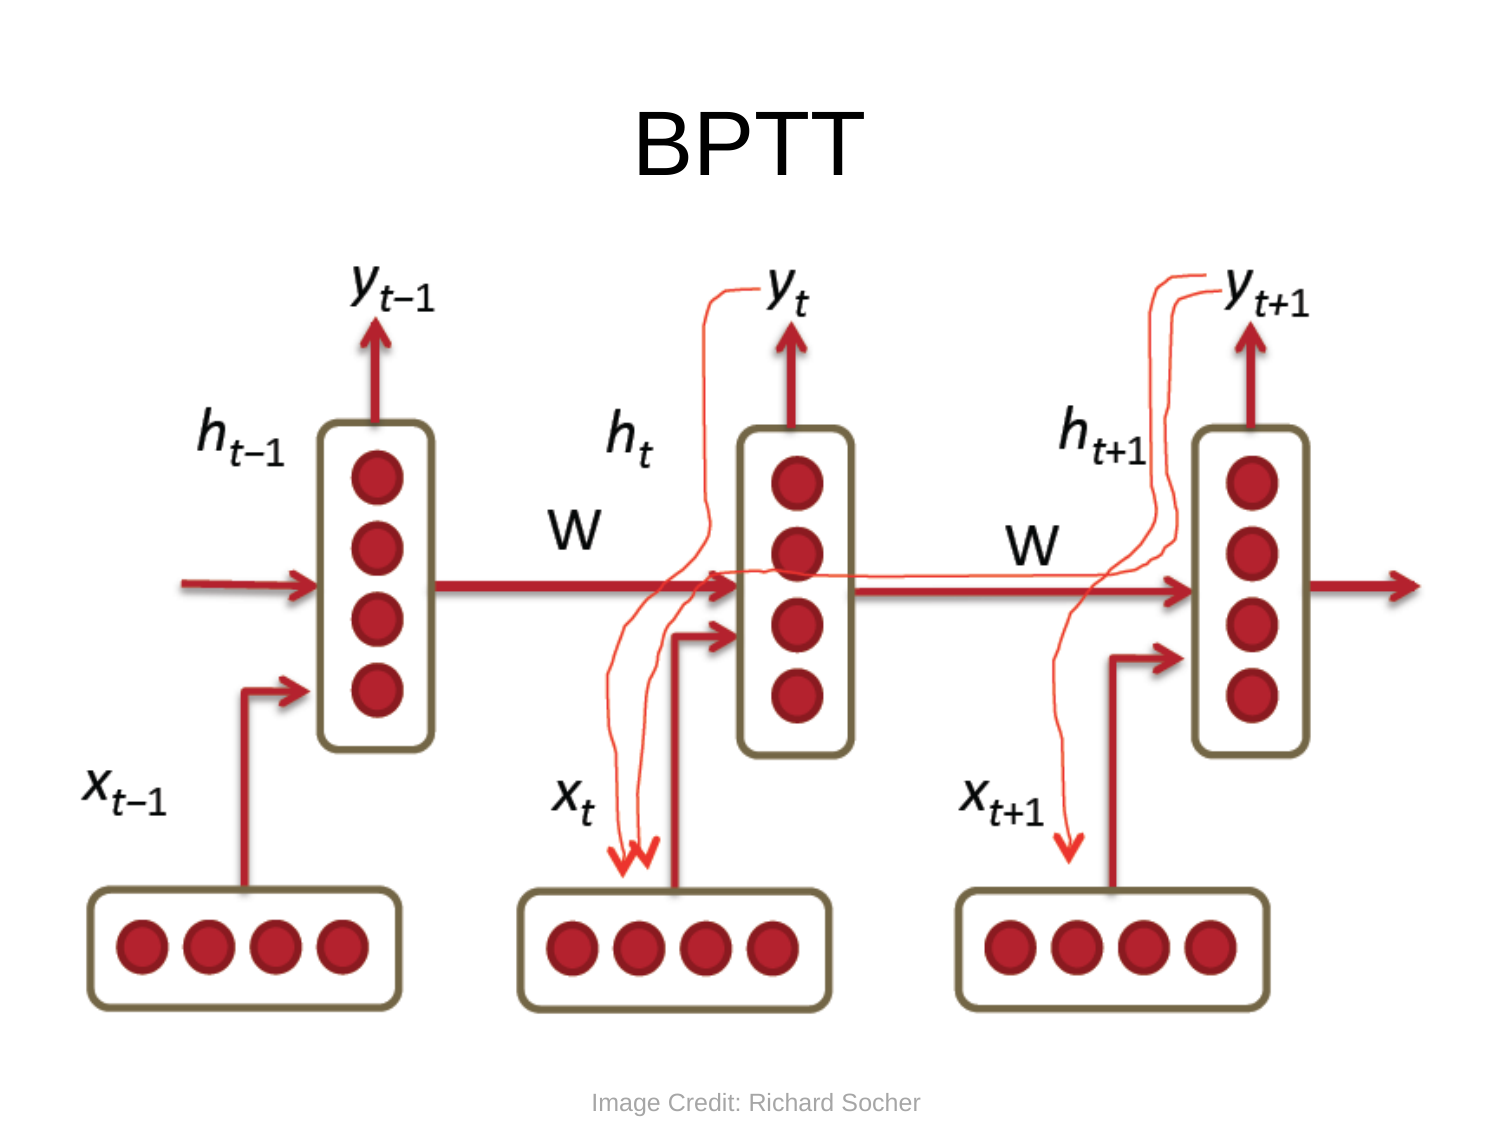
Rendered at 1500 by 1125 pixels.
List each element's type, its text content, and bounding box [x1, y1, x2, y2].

picture [0, 199, 1500, 1054]
title BPTT [75, 45, 1425, 198]
text_box Image Credit: Richard Socher [576, 1079, 937, 1124]
